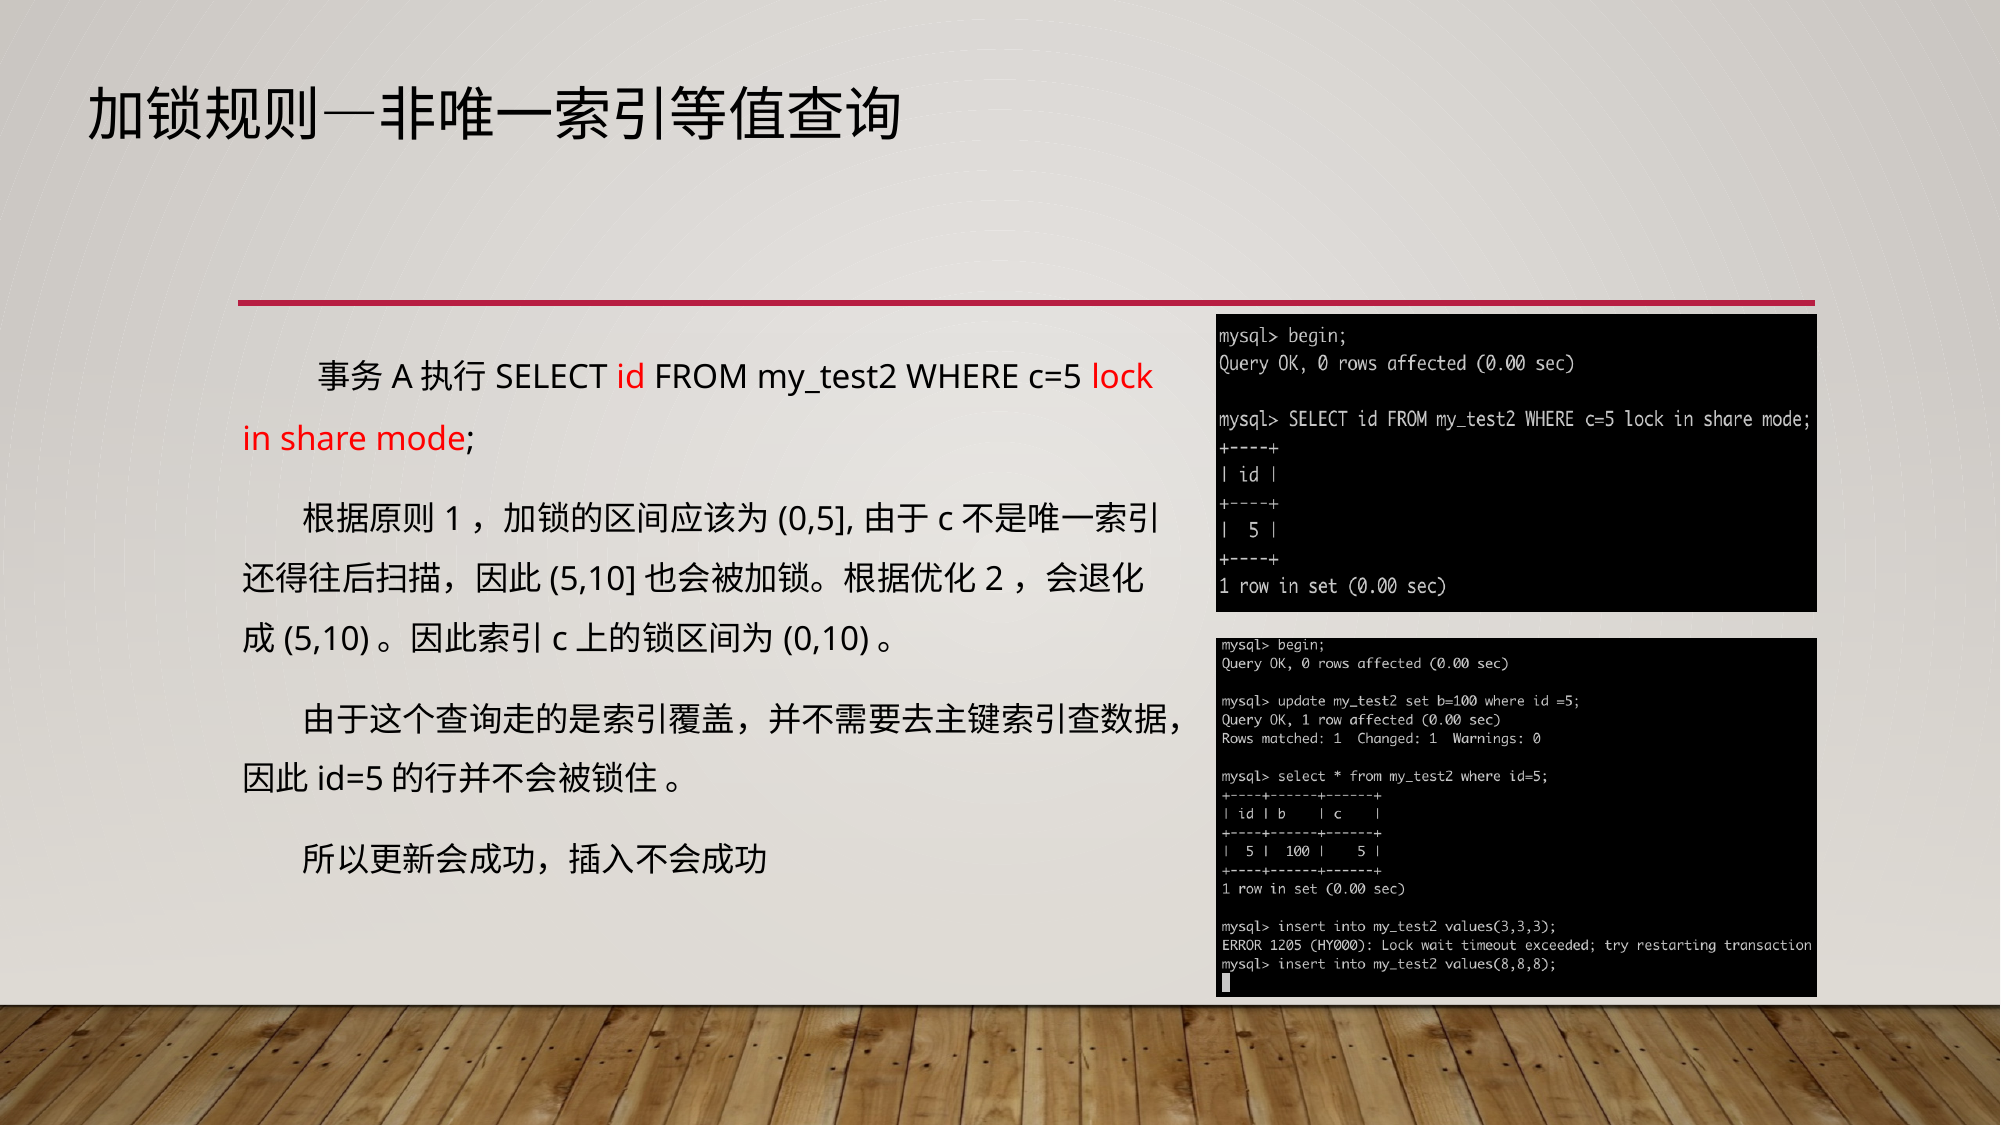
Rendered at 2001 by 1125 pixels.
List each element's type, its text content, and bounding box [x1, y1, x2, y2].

picture [0, 1005, 2000, 1125]
picture [1216, 314, 1818, 613]
text_box [100, 287, 1861, 1057]
title 加锁规则—非唯一索引等值查询 [72, 77, 1798, 256]
text_box 事务A执行SELECT id FROM my_test2 WHERE c=5 lock in share mode; 根据原则1，加锁的区间应该为(0,5],由于c不是唯一索引还得往后扫描，因此(5,10]也会被加锁。根据优化2，会退化成(5,10)。因此索引c上的锁区间为(0,10)。 由于这个查询走的是索引覆盖，并不需要去主键索引查数据，因此id=5的行并不会被锁住 。 所以更新会成功，插入不会成功 [227, 314, 1191, 914]
picture [1216, 638, 1818, 998]
